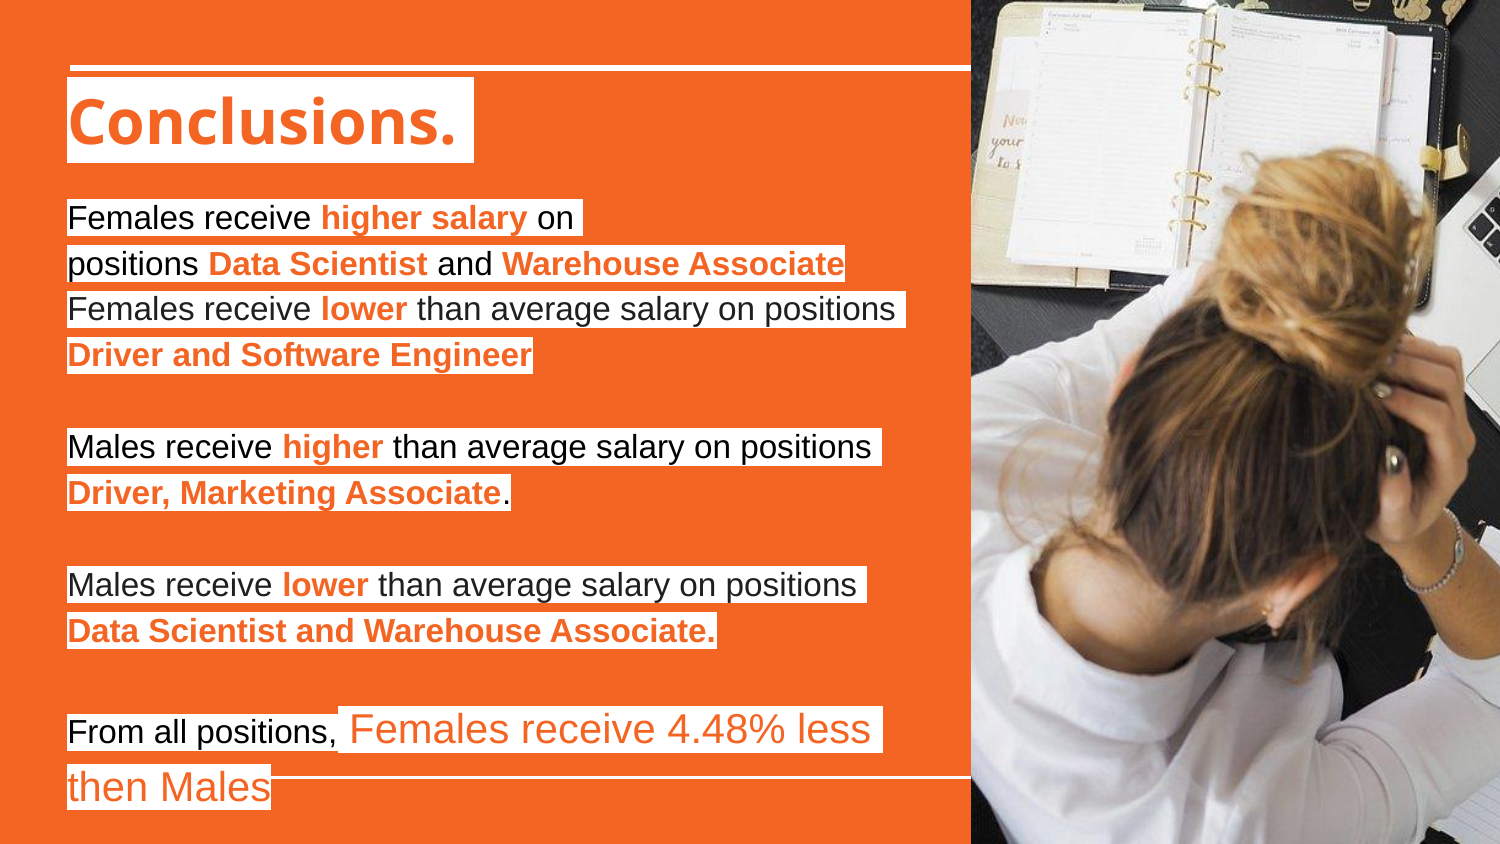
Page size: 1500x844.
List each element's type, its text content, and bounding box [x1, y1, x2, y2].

list Conclusions. Females receive higher salary on positions Data Scientist and Warehouse Associate Females receive lower than average salary on positions Driver and Software Engineer Males receive higher than average salary on positions Driver, Marketing Associate. Males receive lower than average salary on positions Data Scientist and Warehouse Associate. From all positions, Females receive 4.48% less then Males [52, 226, 823, 751]
picture [828, 0, 1500, 844]
